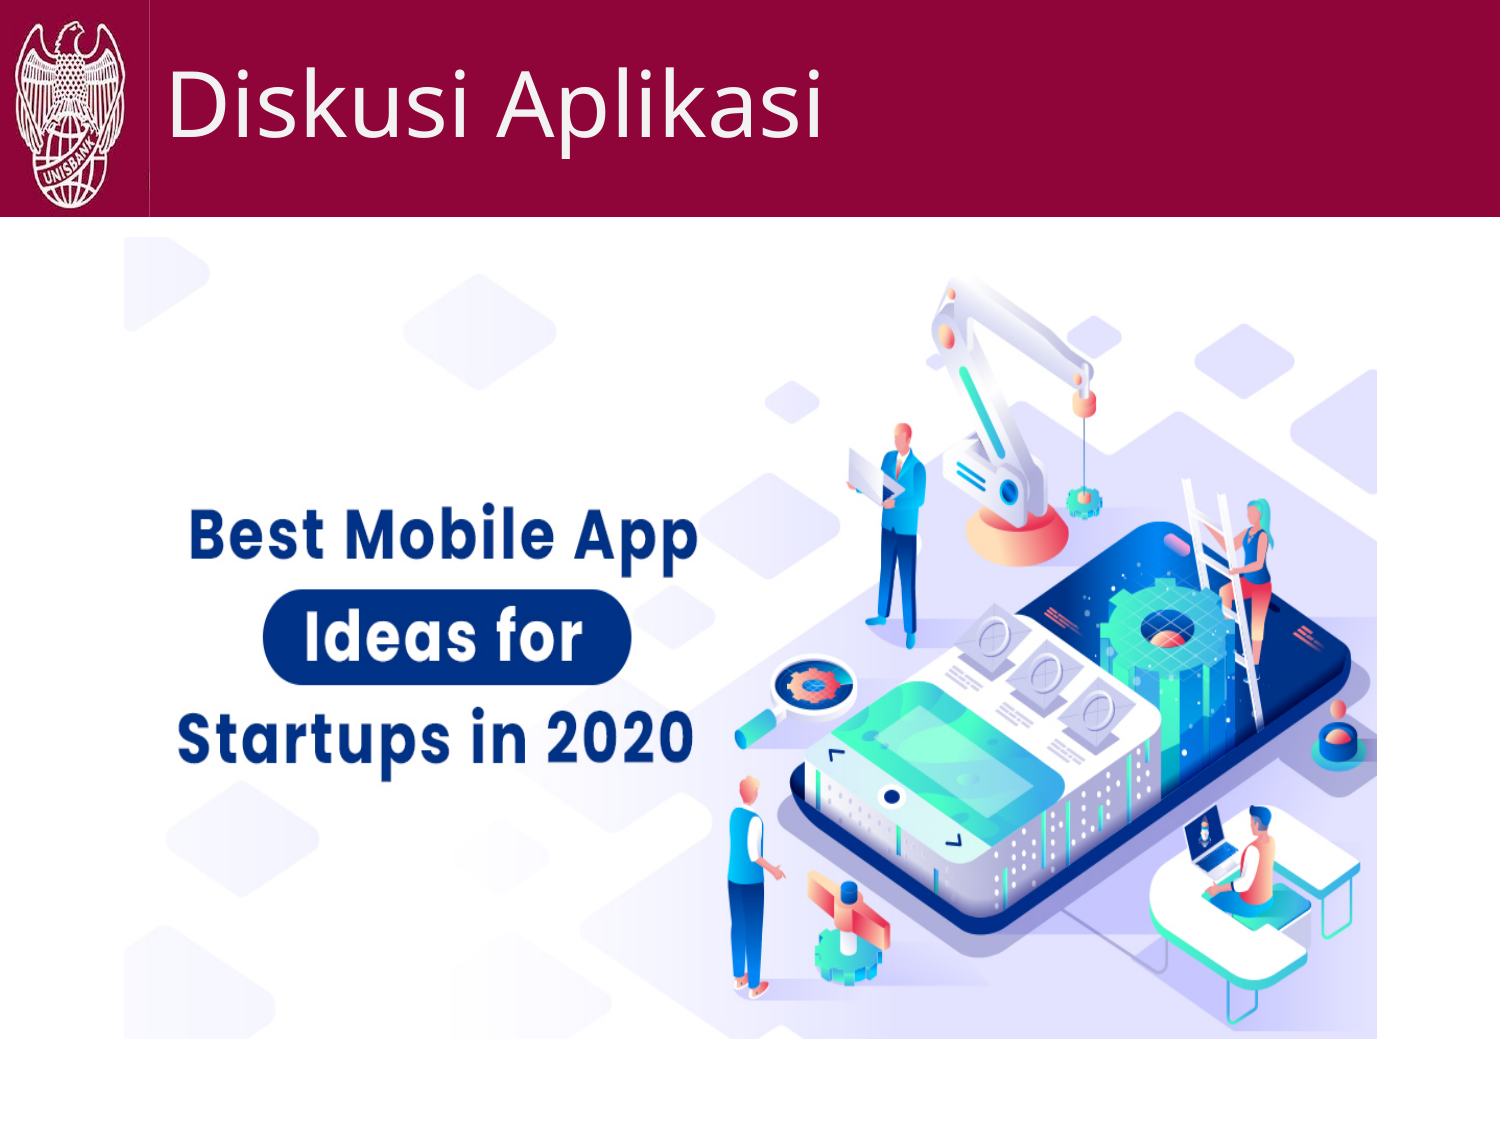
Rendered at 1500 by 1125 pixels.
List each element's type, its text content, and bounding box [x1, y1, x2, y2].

picture [124, 237, 1377, 1039]
title Diskusi Aplikasi [149, 0, 1500, 217]
picture [0, 0, 149, 217]
